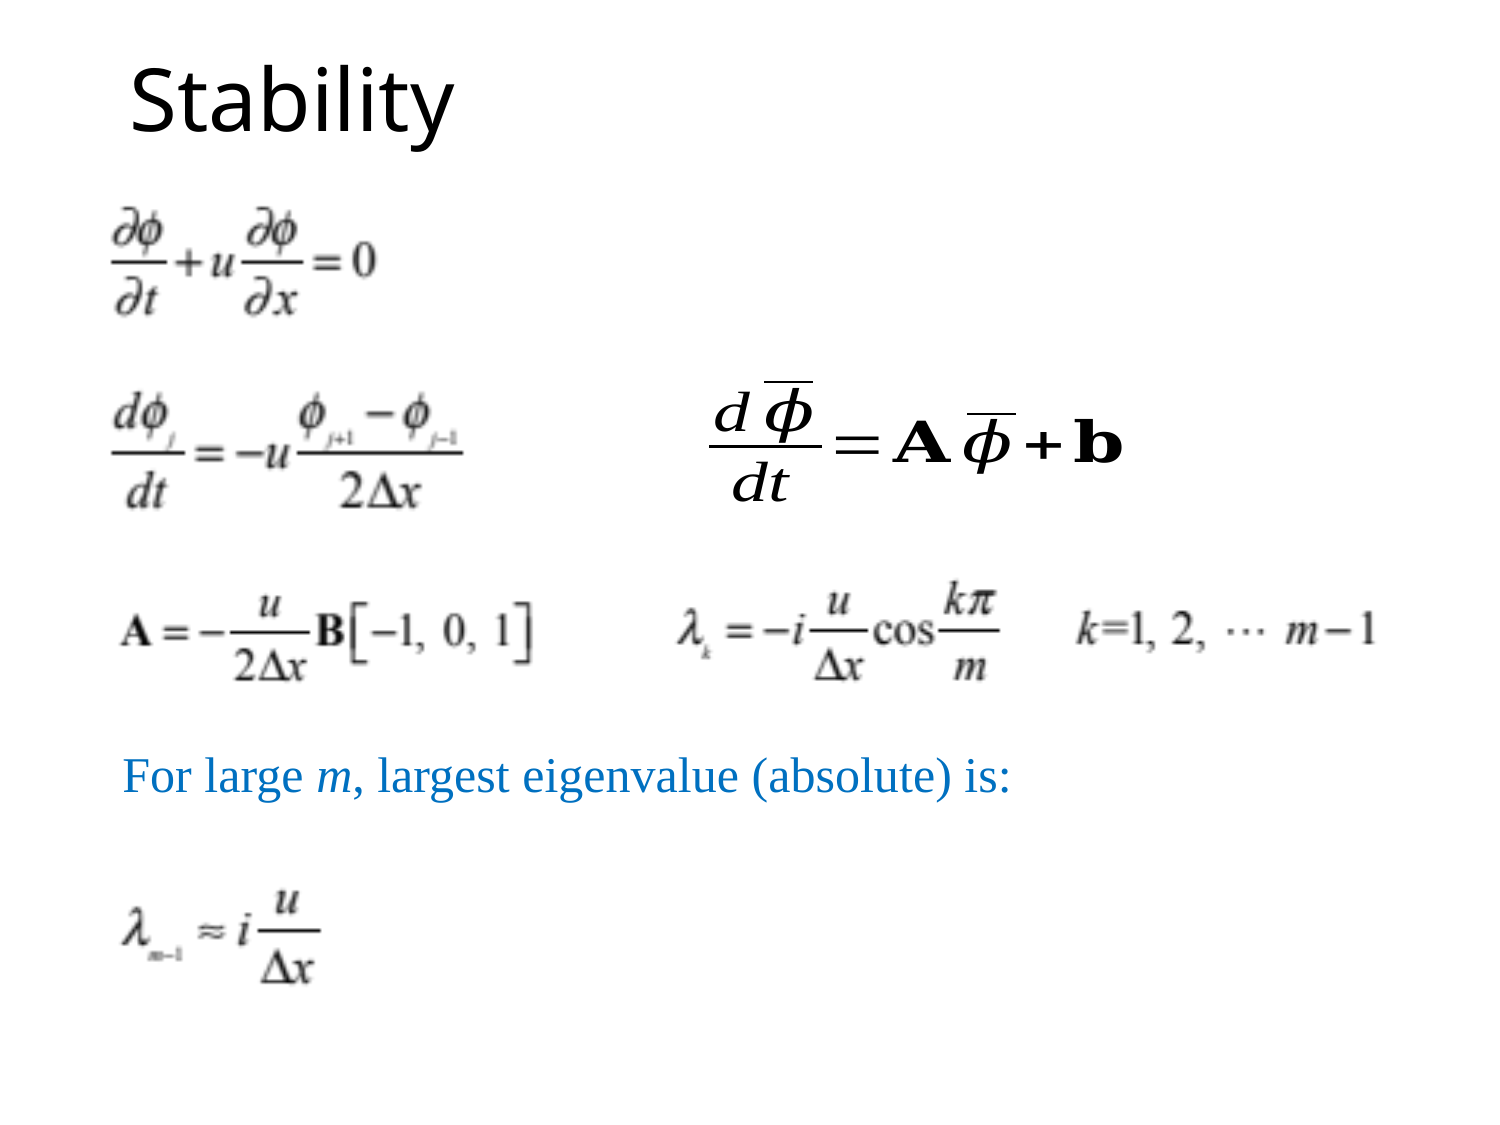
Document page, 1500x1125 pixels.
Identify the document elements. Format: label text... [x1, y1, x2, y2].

picture [114, 857, 325, 994]
picture [103, 373, 471, 516]
picture [114, 565, 534, 690]
text_box For large m, largest eigenvalue (absolute) is: [107, 735, 1410, 811]
title Stability [114, 47, 1403, 158]
picture [670, 561, 1379, 690]
picture [103, 189, 385, 325]
list [32, 159, 1455, 1094]
